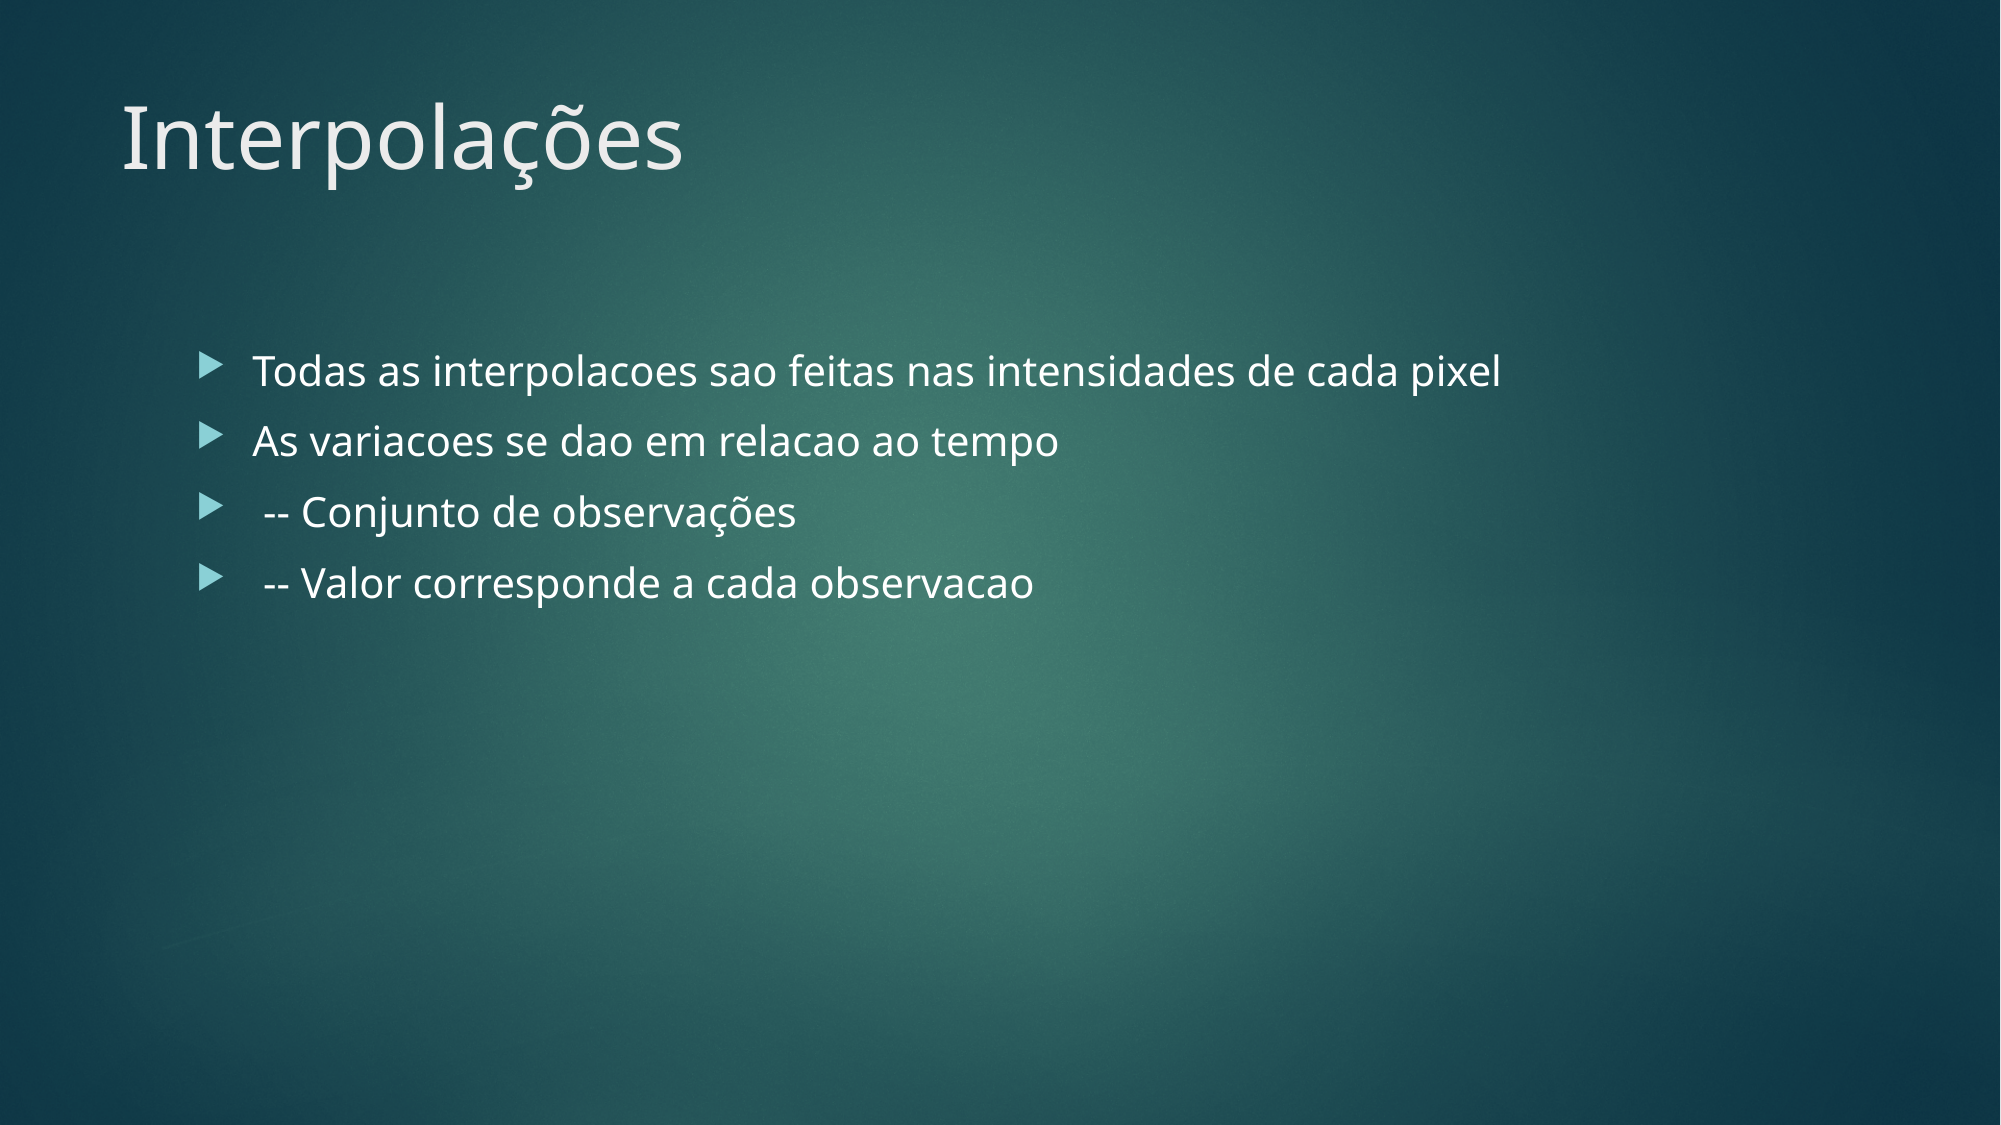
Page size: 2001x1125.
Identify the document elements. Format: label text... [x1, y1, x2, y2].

title Interpolações [106, 74, 1649, 304]
